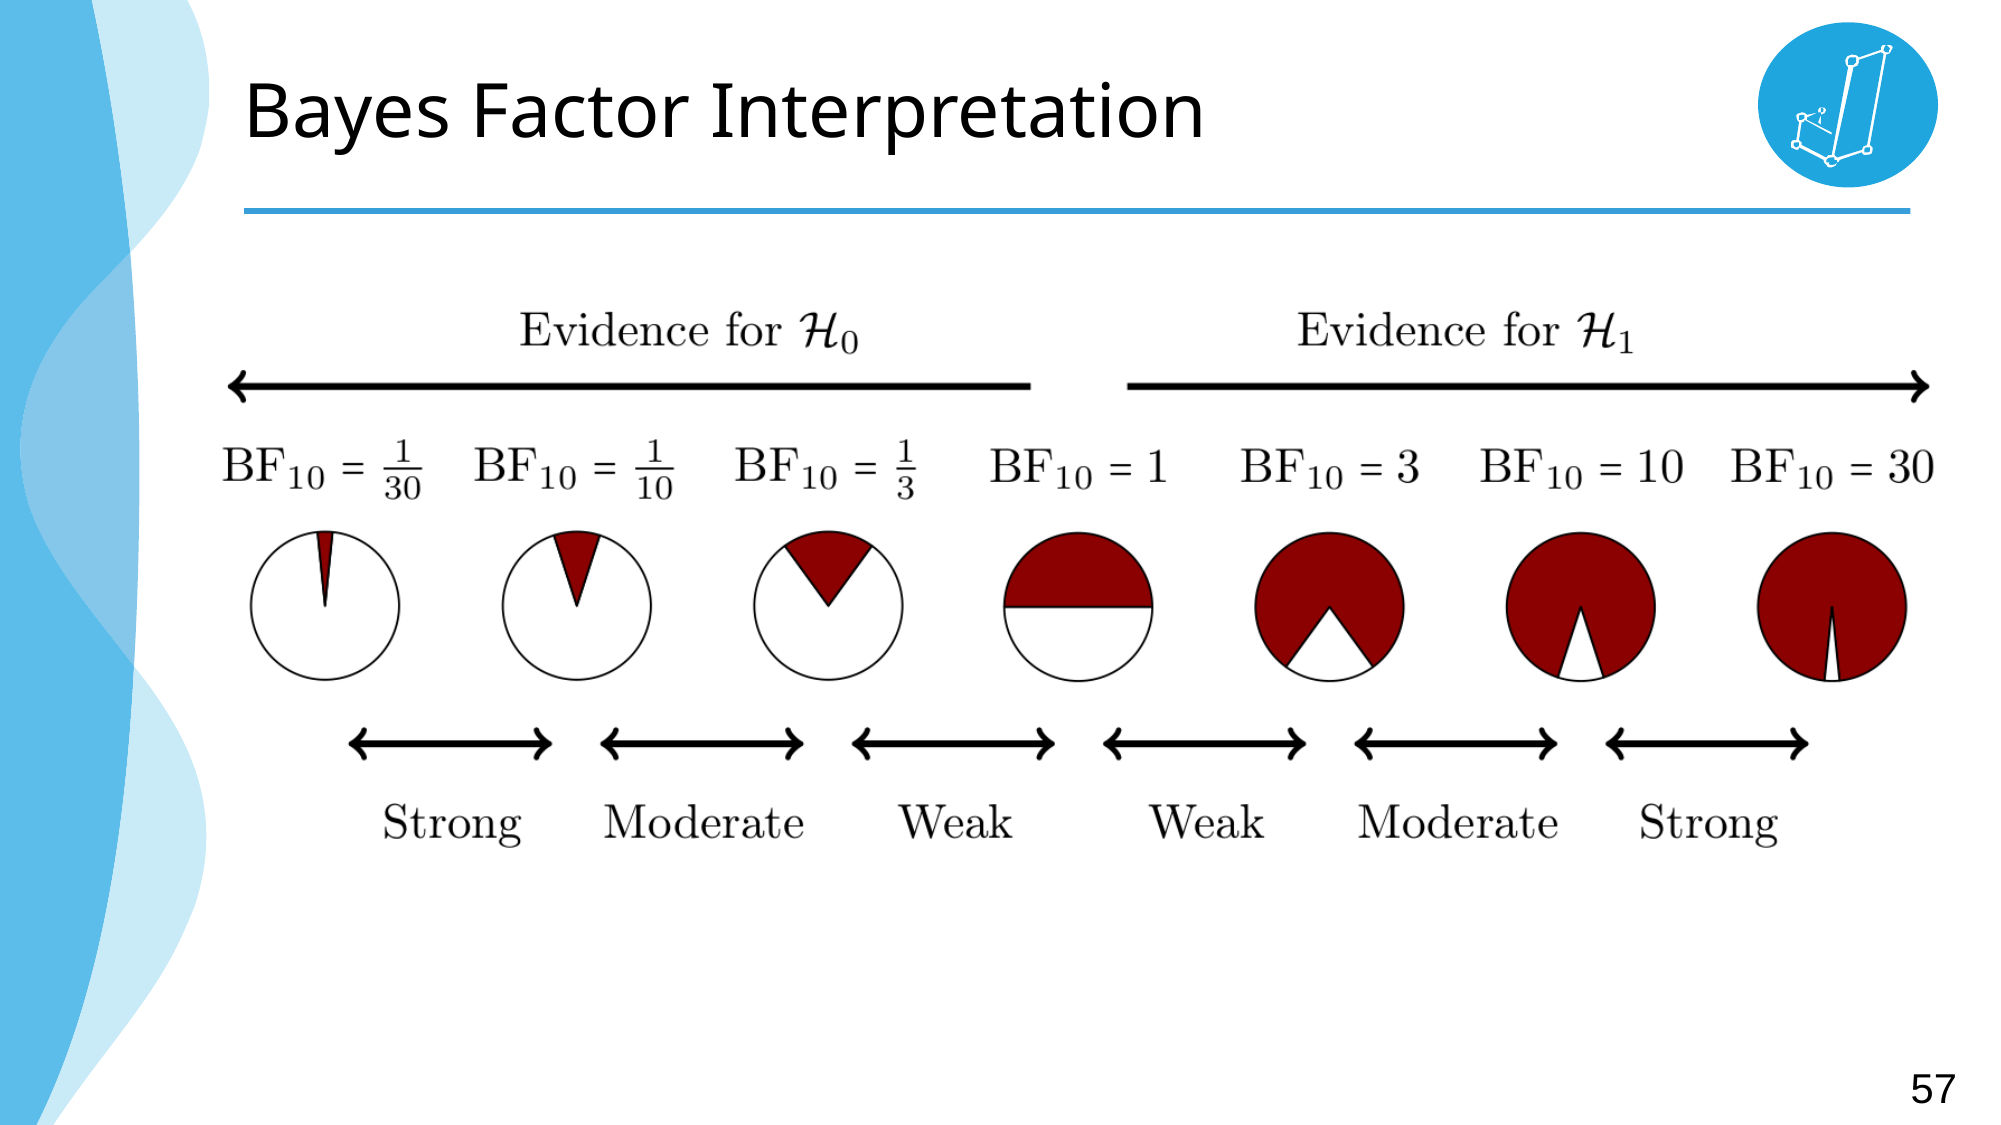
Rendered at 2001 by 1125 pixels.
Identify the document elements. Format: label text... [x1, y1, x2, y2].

title Bayes Factor Interpretation [244, 19, 1752, 211]
picture [218, 294, 1977, 887]
